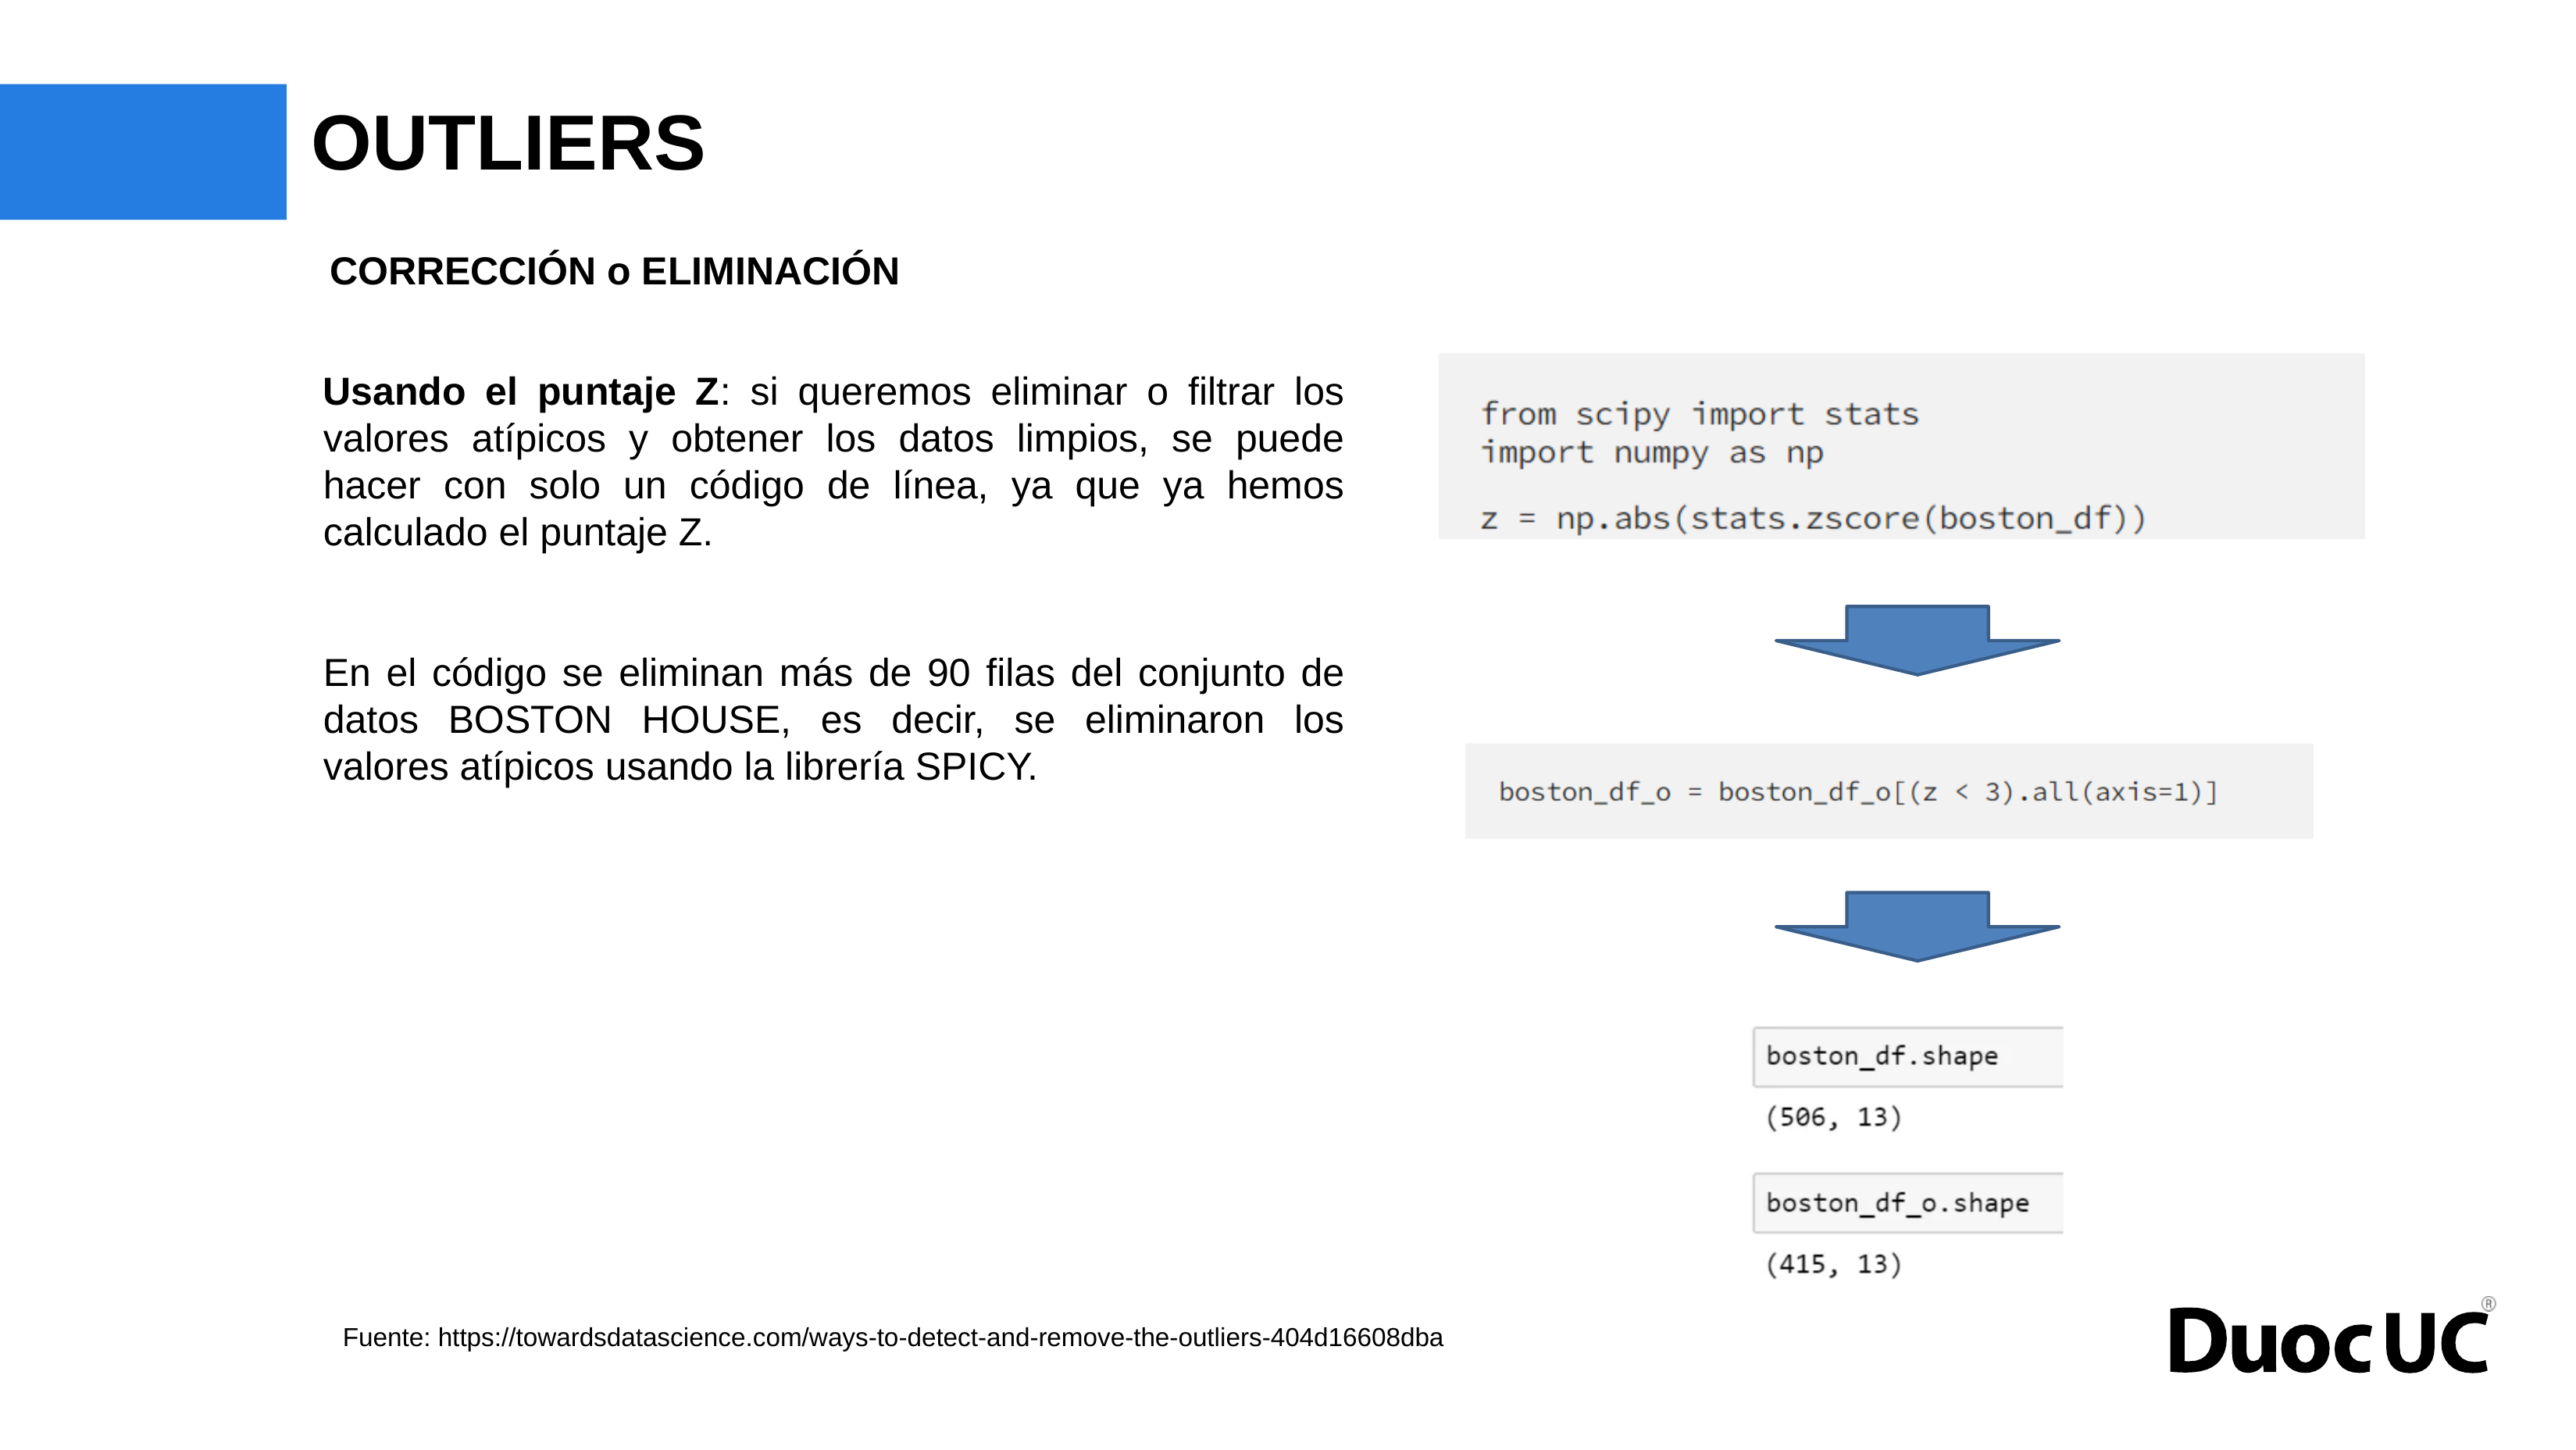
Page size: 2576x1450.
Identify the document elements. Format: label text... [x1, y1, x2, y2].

picture [2481, 1296, 2496, 1312]
text_box Fuente: https://towardsdatascience.com/ways-to-detect-and-remove-the-outliers-404d16608dba [330, 1314, 1471, 1358]
picture [1434, 343, 2365, 540]
title OUTLIERS [311, 91, 2489, 334]
picture [1462, 733, 2314, 849]
picture [1736, 1012, 2099, 1301]
text_box [1775, 892, 2060, 962]
text_box [1775, 606, 2060, 675]
text_box CORRECCIÓN o ELIMINACIÓN Usando el puntaje Z: si queremos eliminar o filtrar los valores atípicos y obtener los datos limpios, se puede hacer con solo un código de línea, ya que ya hemos calculado el puntaje Z. En el código se eliminan más de 90 filas del conjunto de datos BOSTON HOUSE, es decir, se eliminaron los valores atípicos usando la librería SPICY. [311, 236, 1357, 915]
